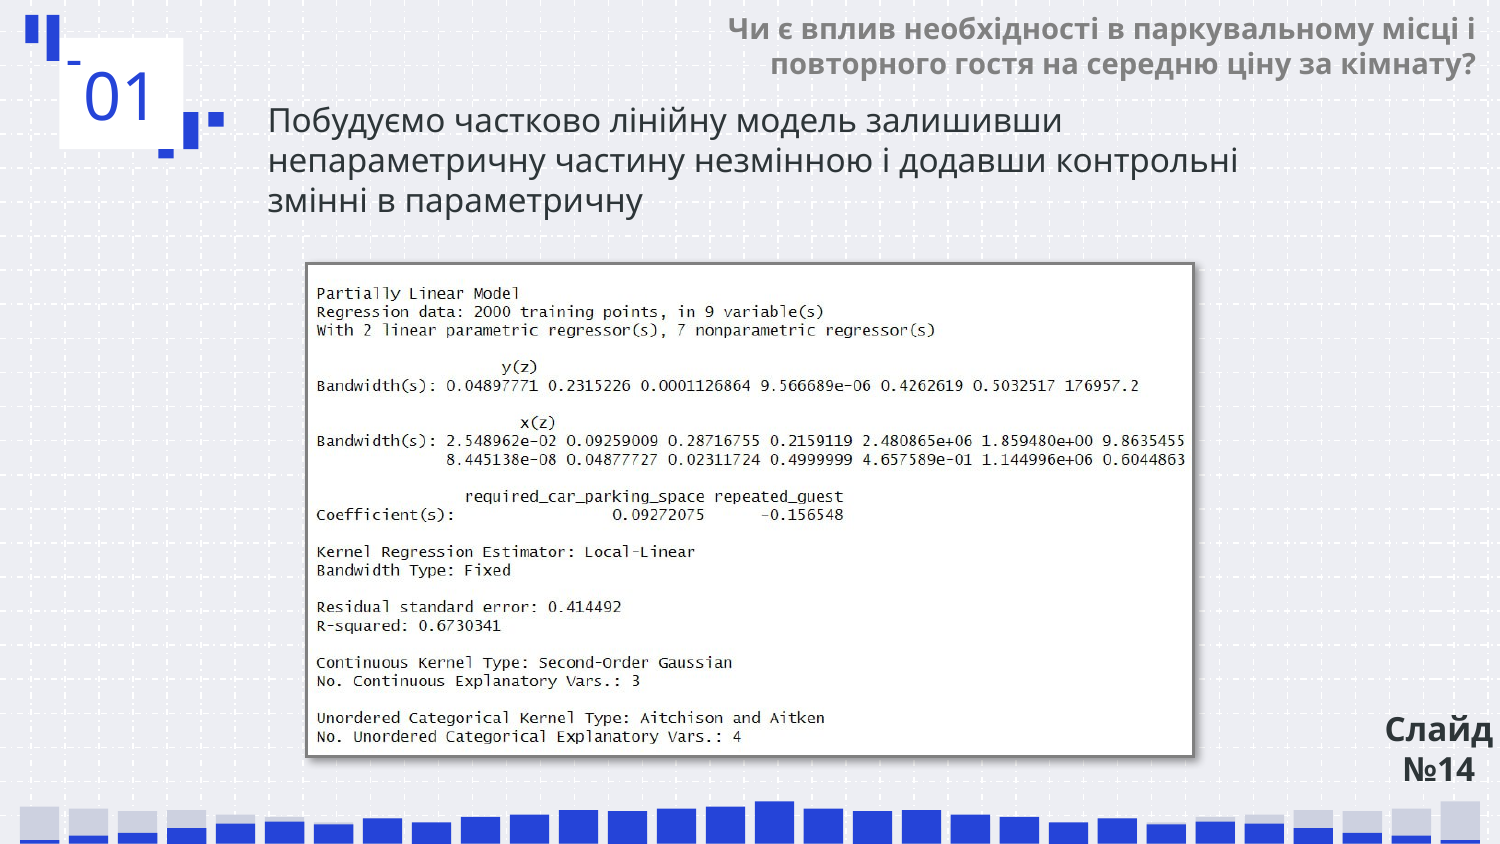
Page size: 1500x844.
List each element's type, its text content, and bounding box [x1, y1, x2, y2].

text_box Побудуємо частково лінійну модель залишивши непараметричну частину незмінною і додавши контрольні змінні в параметричну [252, 130, 1299, 235]
picture [307, 264, 1192, 756]
title 01 [59, 37, 184, 150]
text_box Слайд №14 [1367, 732, 1500, 803]
title Чи є вплив необхідності в паркувальному місці і повторного гостя на середню ціну за кімнату? [698, 25, 1492, 96]
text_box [158, 111, 224, 159]
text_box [25, 14, 81, 66]
